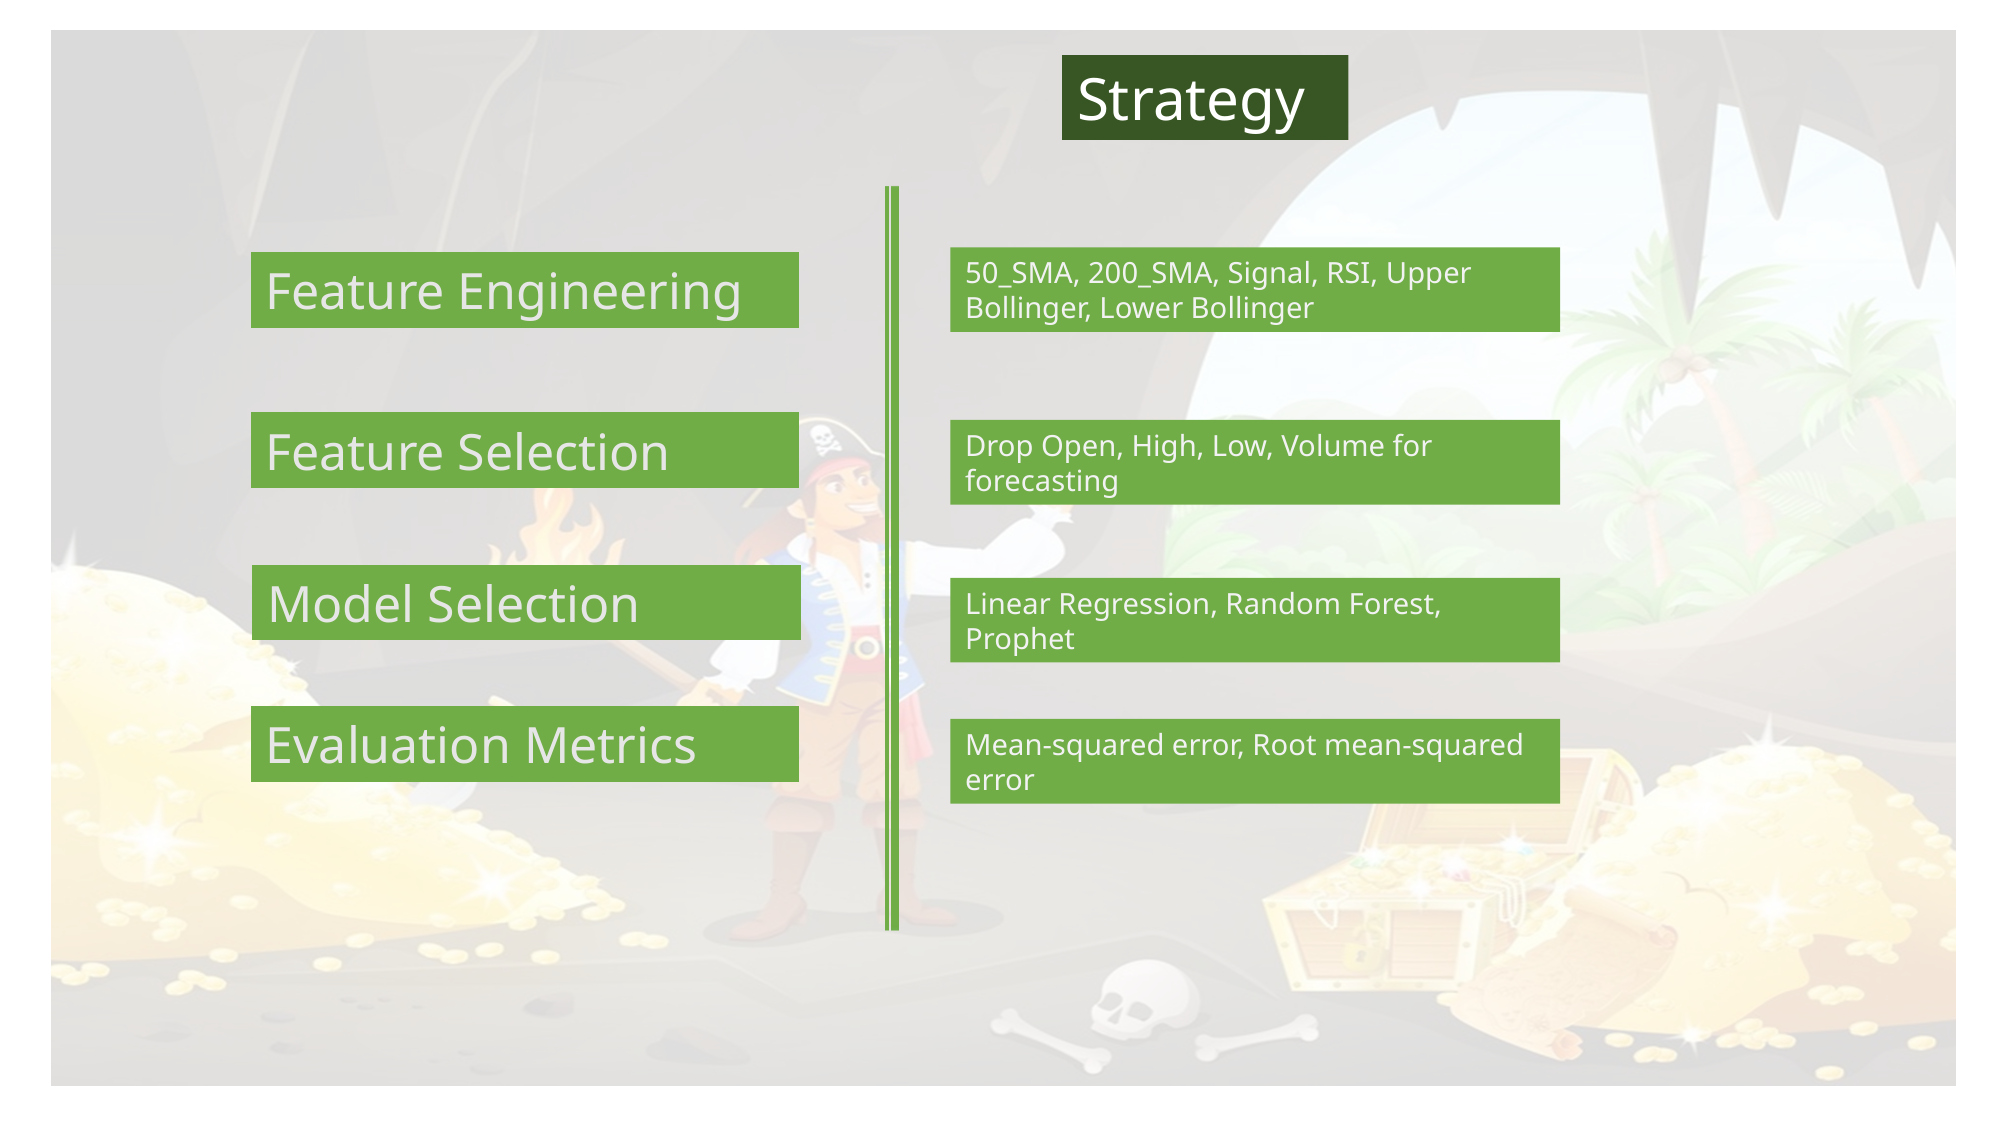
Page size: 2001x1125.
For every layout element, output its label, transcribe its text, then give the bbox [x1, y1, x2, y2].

text_box Model Selection [252, 565, 801, 640]
text_box Evaluation Metrics [251, 706, 799, 782]
picture [891, 184, 899, 931]
text_box Drop Open, High, Low, Volume for forecasting [950, 419, 1561, 505]
text_box Linear Regression, Random Forest, Prophet [950, 577, 1561, 663]
text_box Mean-squared error, Root mean-squared error [950, 718, 1561, 804]
text_box 50_SMA, 200_SMA, Signal, RSI, Upper Bollinger, Lower Bollinger [950, 247, 1561, 332]
picture [885, 184, 889, 931]
text_box Feature Engineering [251, 252, 799, 328]
text_box Strategy [1062, 55, 1349, 140]
text_box [49, 28, 1959, 1088]
text_box Feature Selection [251, 412, 799, 488]
